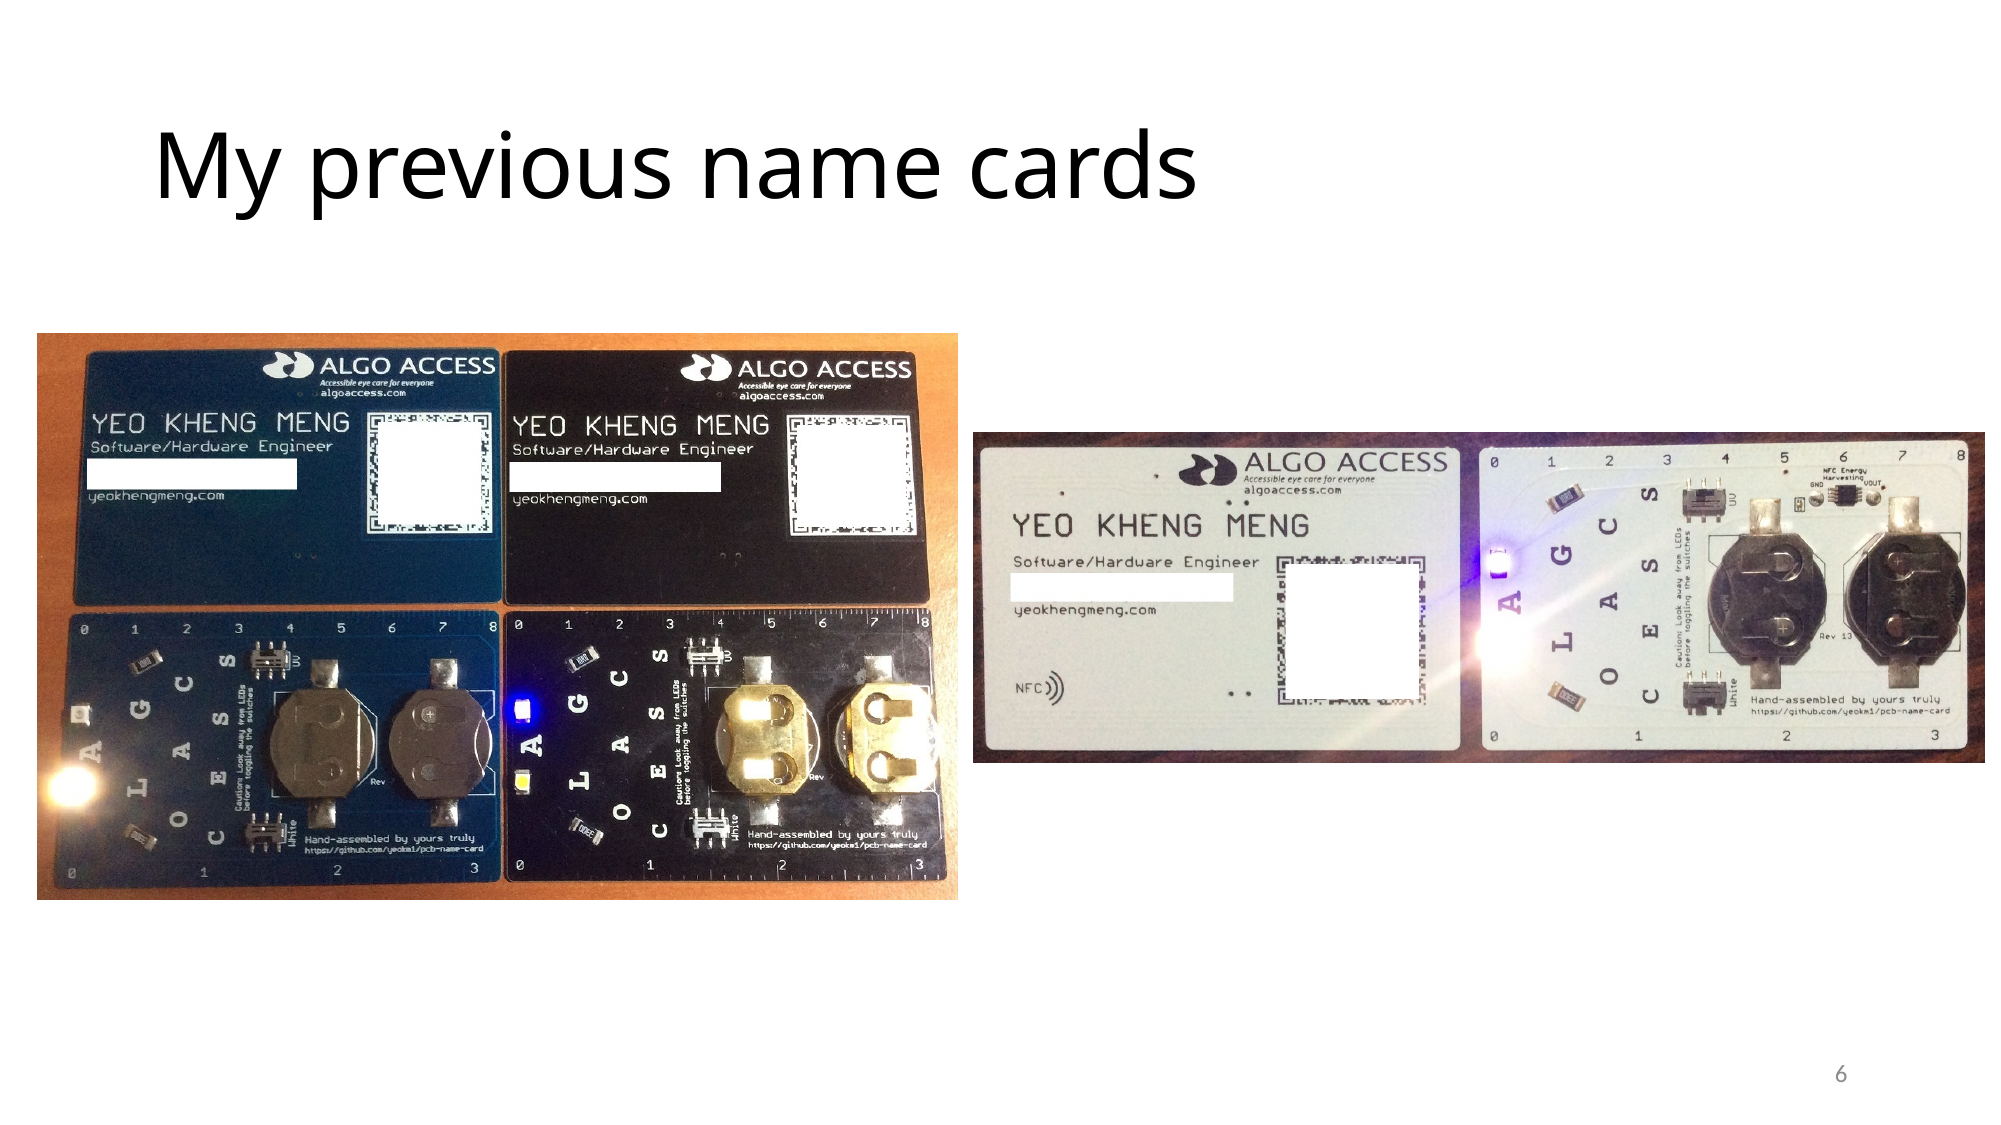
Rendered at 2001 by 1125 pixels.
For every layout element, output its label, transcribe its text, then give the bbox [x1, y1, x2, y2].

picture [973, 432, 1985, 763]
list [37, 333, 958, 900]
slide_number 6 [1412, 1042, 1863, 1103]
title My previous name cards [137, 59, 1863, 278]
